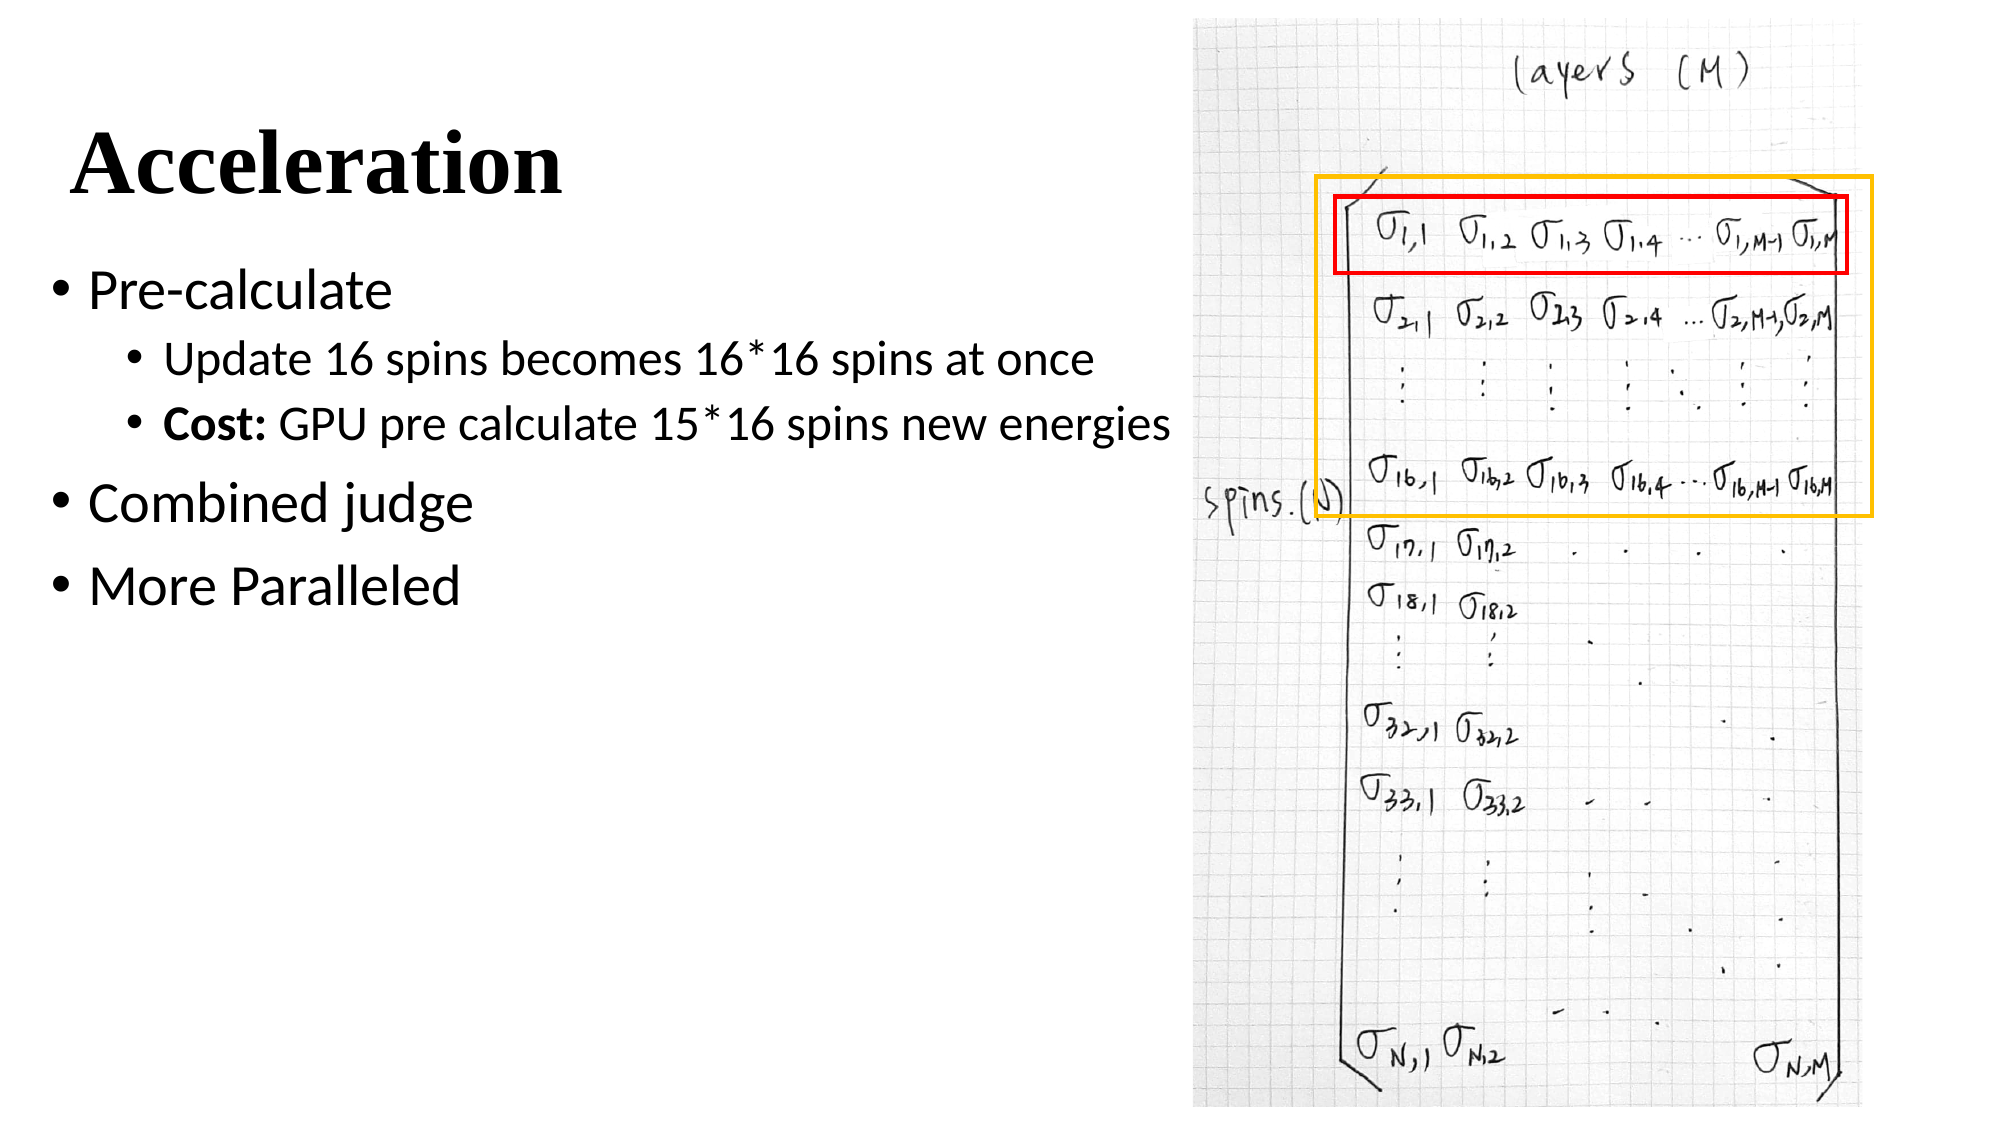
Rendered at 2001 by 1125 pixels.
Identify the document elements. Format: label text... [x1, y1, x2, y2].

picture [1192, 18, 1863, 1107]
list Pre-calculate Update 16 spins becomes 16*16 spins at once Cost: GPU pre calculate 15*16 spins new energies Combined judge More Paralleled [35, 251, 1192, 966]
text_box [1863, 175, 1873, 517]
title Acceleration [54, 55, 1192, 251]
